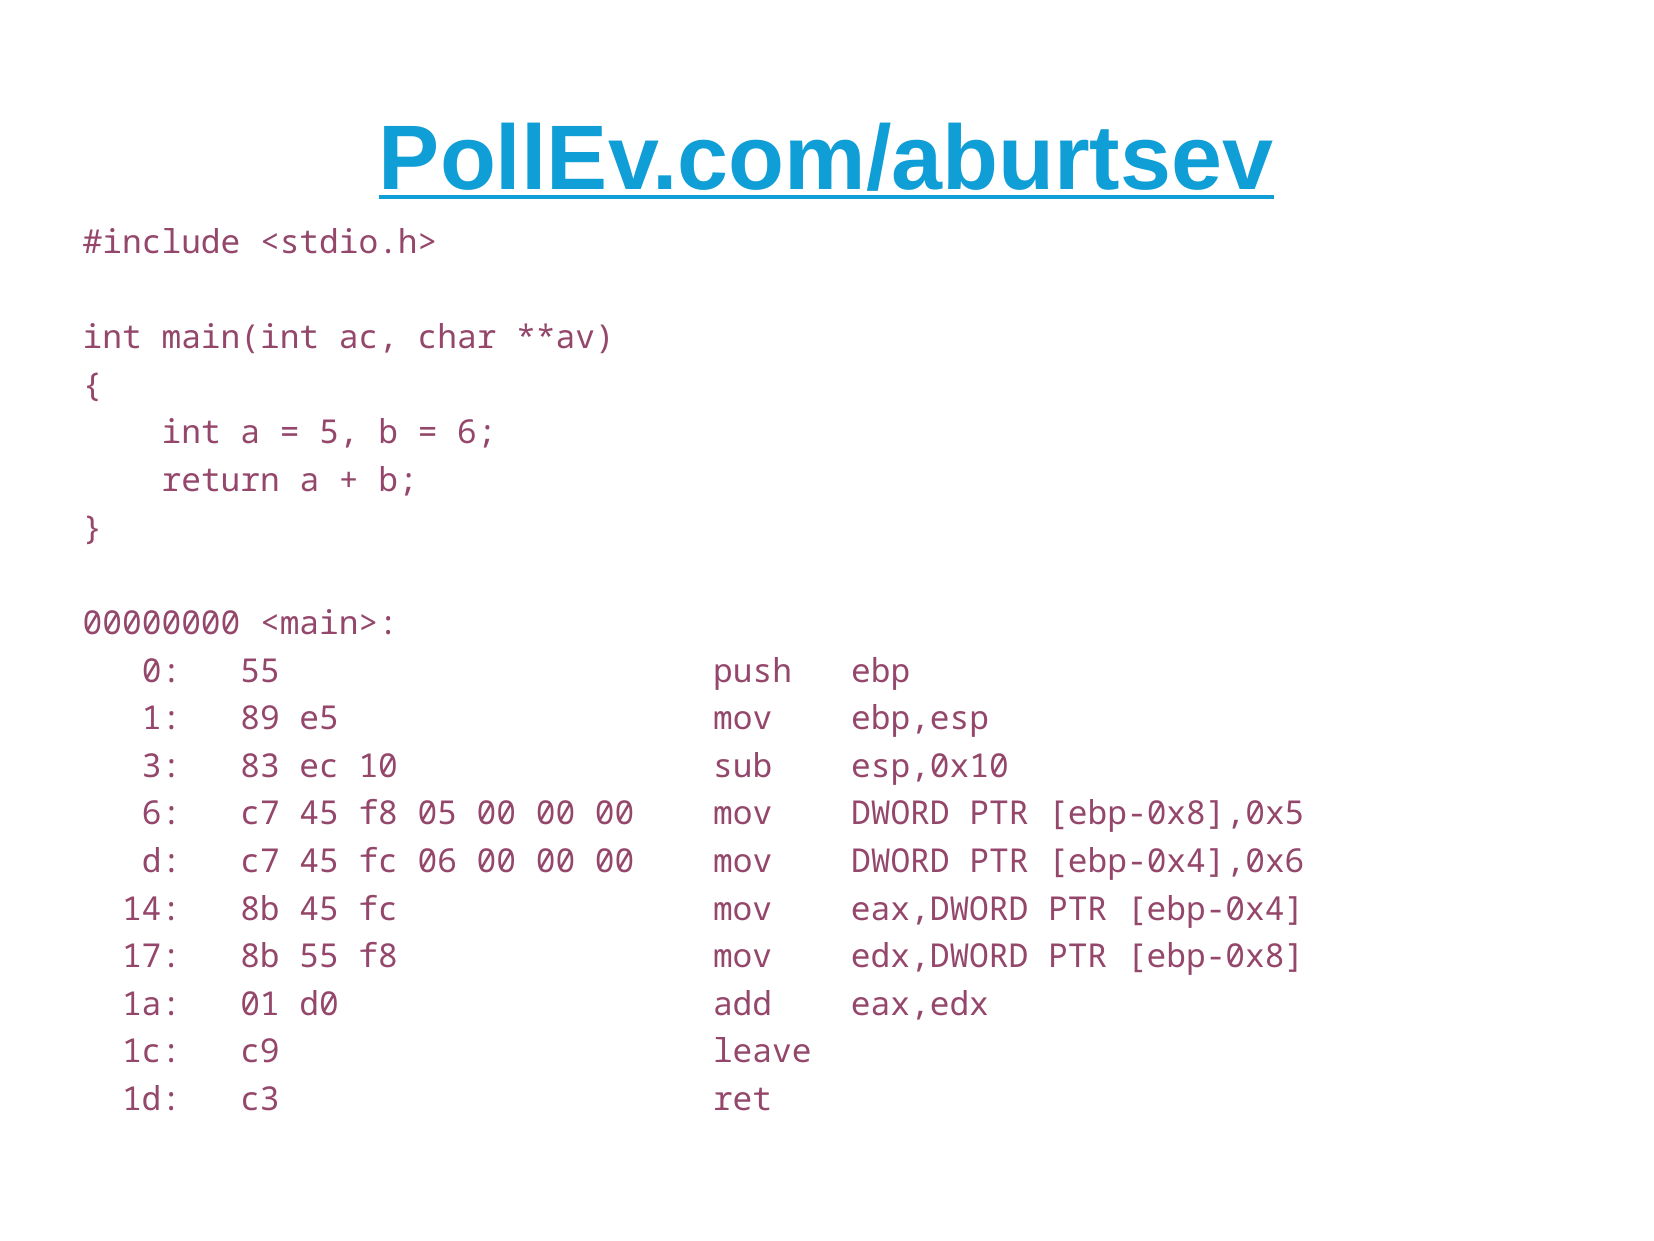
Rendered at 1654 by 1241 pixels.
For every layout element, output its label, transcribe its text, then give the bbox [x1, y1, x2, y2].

list #include <stdio.h> int main(int ac, char **av) { int a = 5, b = 6; return a + b; } 00000000 <main>: 0: 55 push ebp 1: 89 e5 mov ebp,esp 3: 83 ec 10 sub esp,0x10 6: c7 45 f8 05 00 00 00 mov DWORD PTR [ebp-0x8],0x5 d: c7 45 fc 06 00 00 00 mov DWORD PTR [ebp-0x4],0x6 14: 8b 45 fc mov eax,DWORD PTR [ebp-0x4] 17: 8b 55 f8 mov edx,DWORD PTR [ebp-0x8] 1a: 01 d0 add eax,edx 1c: c9 leave 1d: c3 ret [82, 212, 1571, 1125]
title PollEv.com​/aburtsev [82, 49, 1571, 212]
